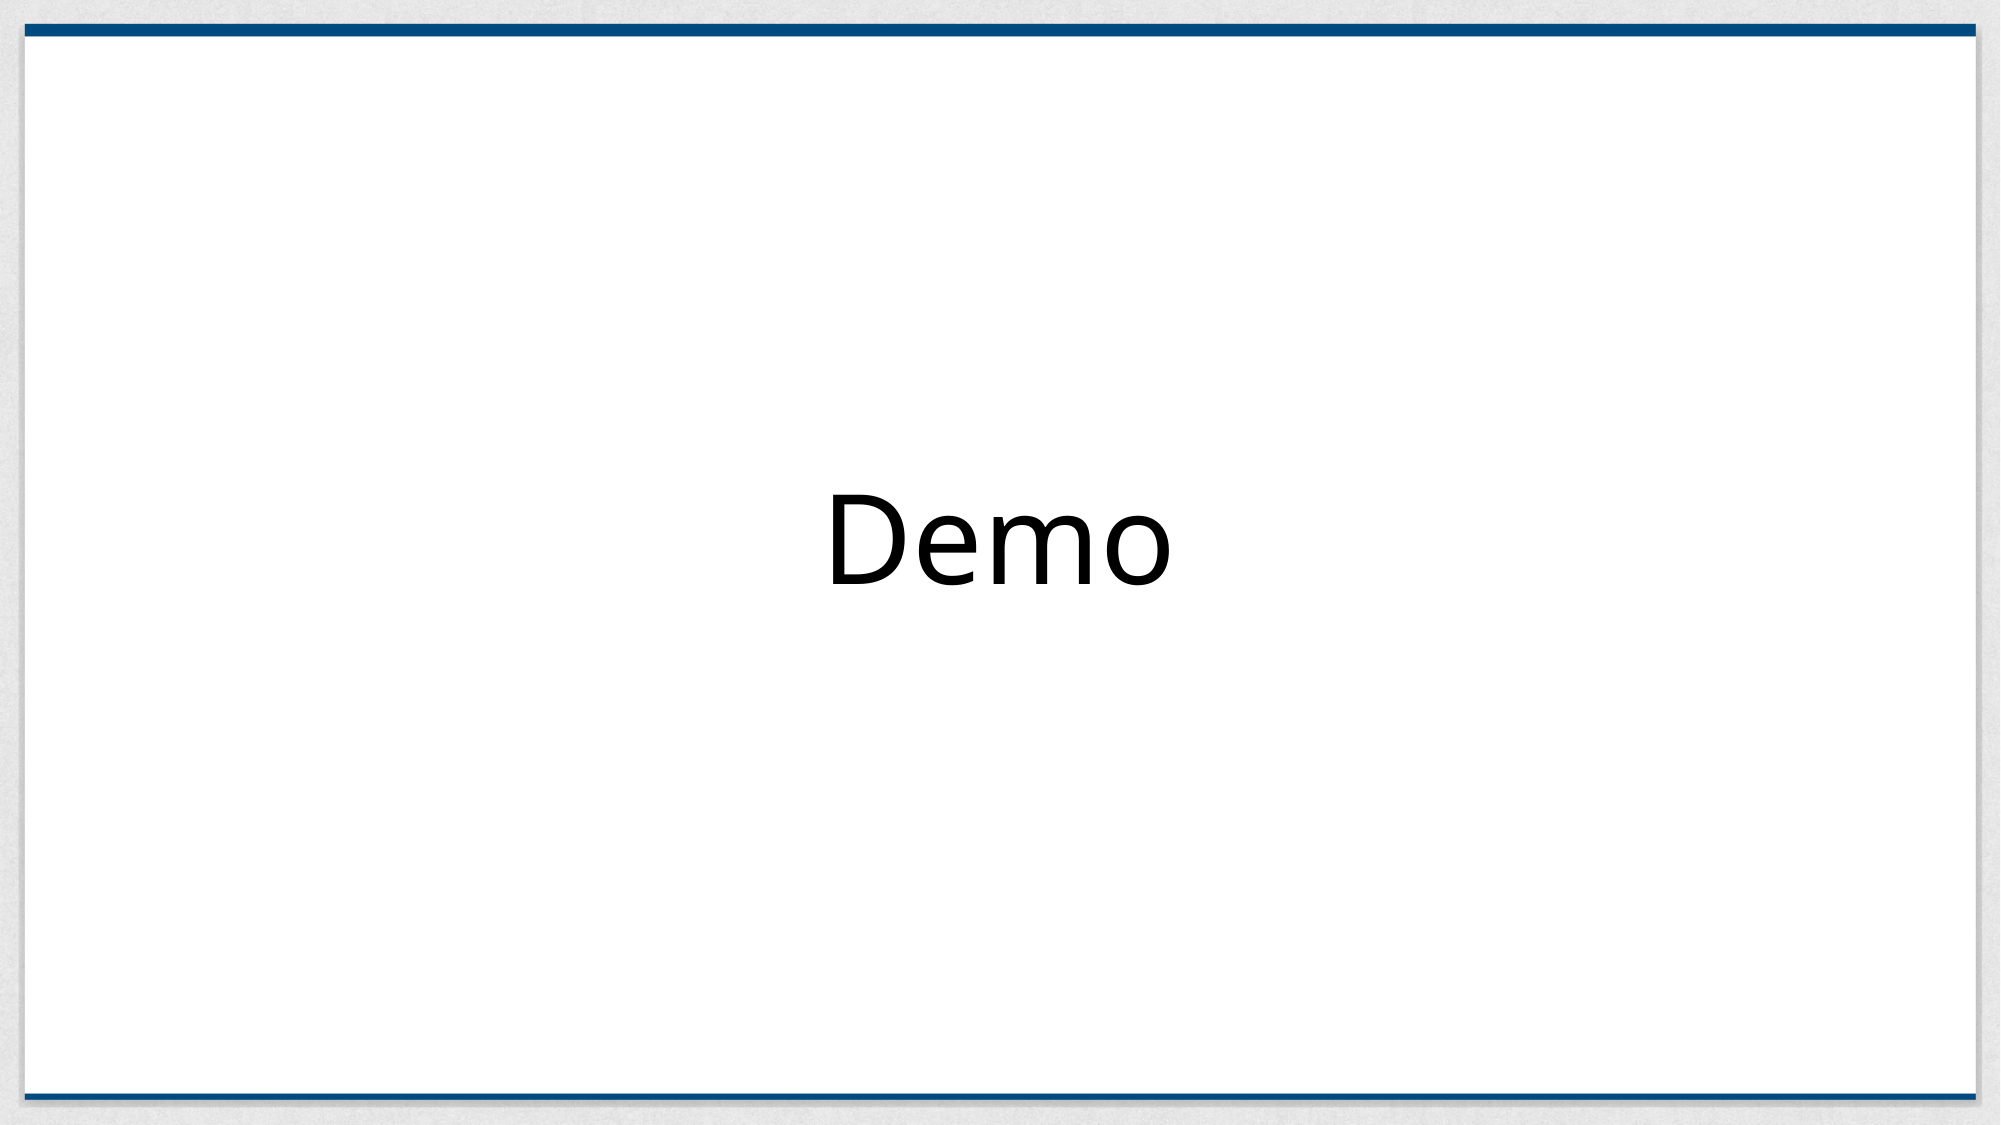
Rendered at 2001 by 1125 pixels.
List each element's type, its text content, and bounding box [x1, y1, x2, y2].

picture [0, 0, 2001, 1125]
title Demo [136, 280, 1862, 620]
